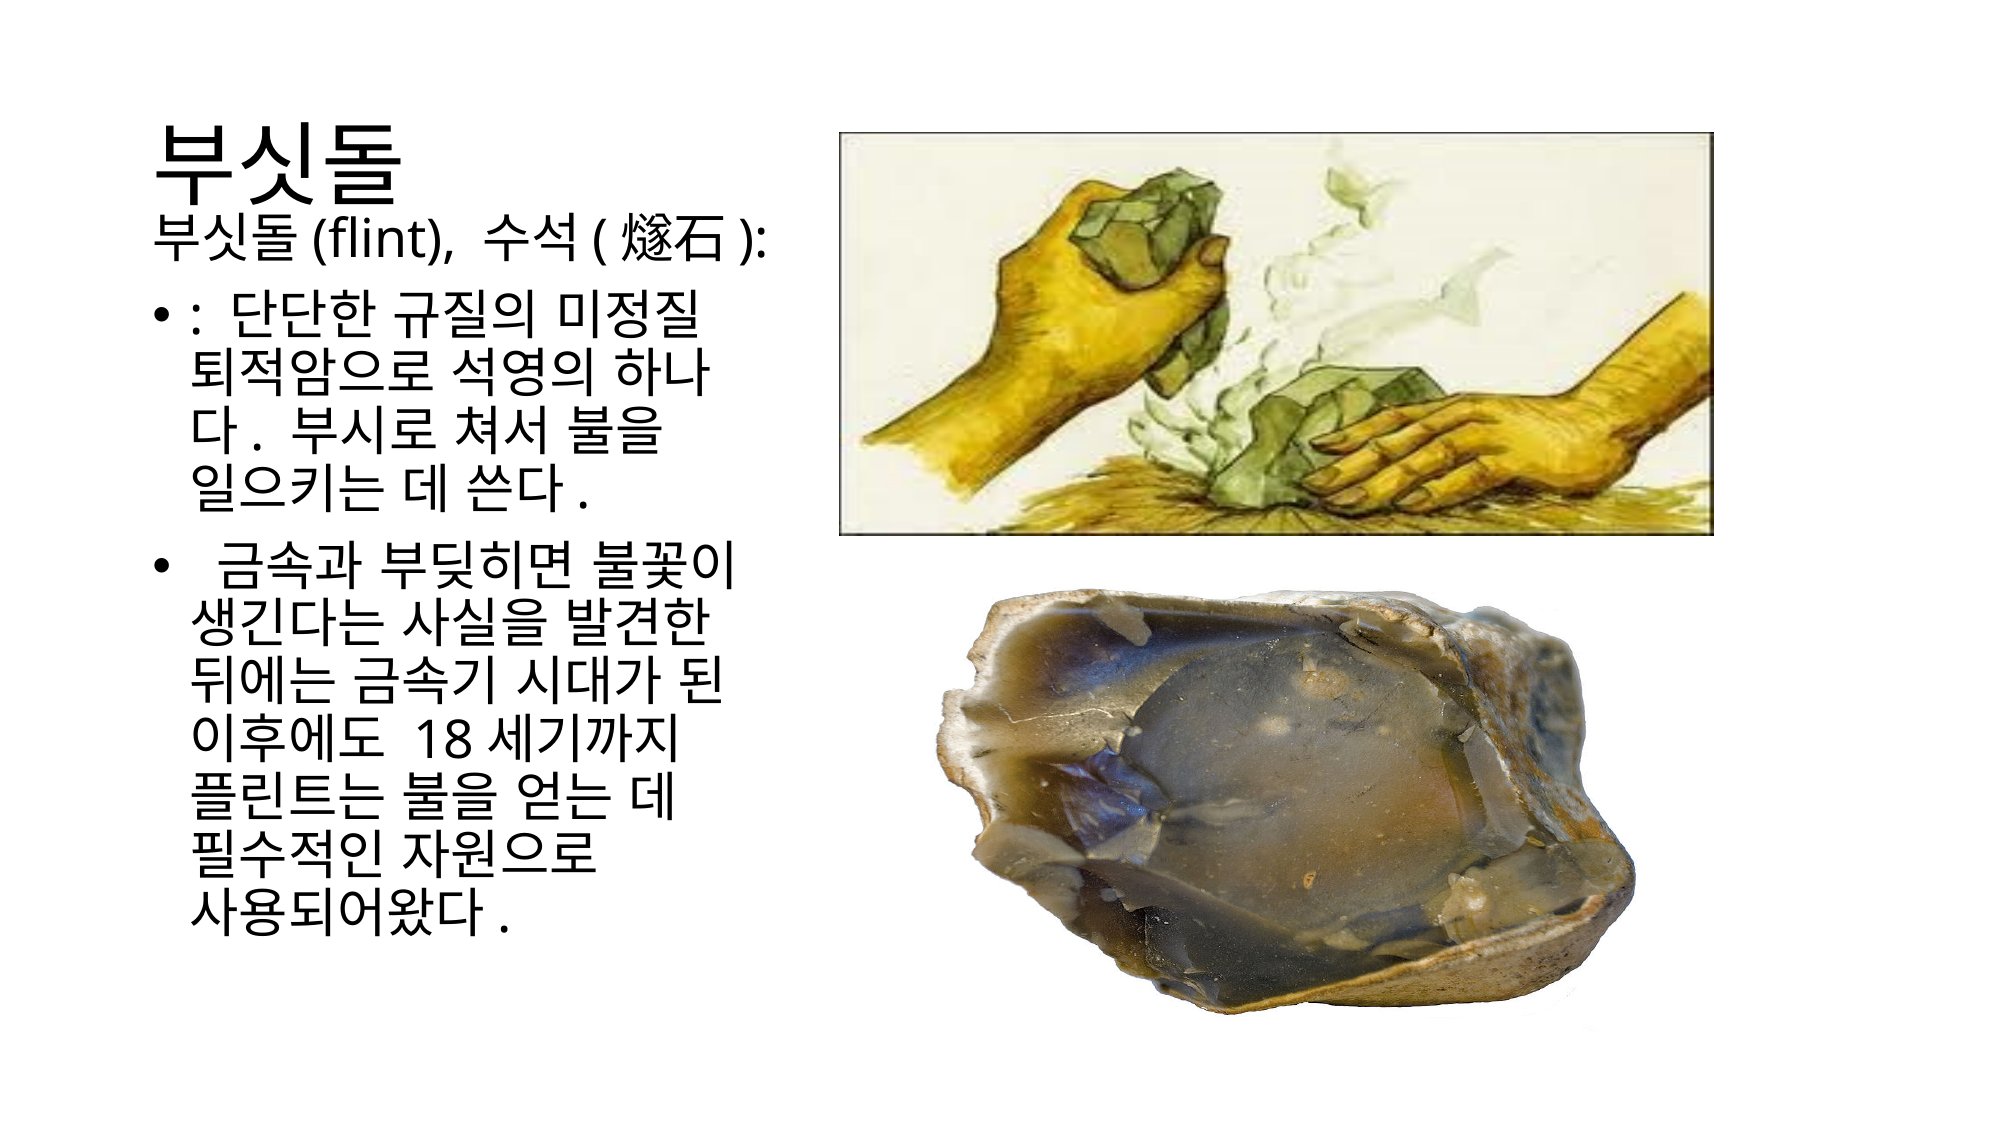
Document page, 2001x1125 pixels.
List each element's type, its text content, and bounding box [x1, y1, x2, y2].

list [839, 557, 1760, 1035]
list 부싯돌(flint), 수석(燧石): : 단단한 규질의 미정질 퇴적암으로 석영의 하나다. 부시로 쳐서 불을 일으키는 데 쓴다. 금속과 부딪히면 불꽃이 생긴다는 사실을 발견한 뒤에는 금속기 시대가 된 이후에도 18세기까지 플린트는 불을 얻는 데 필수적인 자원으로 사용되어왔다. [137, 204, 791, 1014]
title 부싯돌 [137, 59, 1863, 278]
picture [839, 132, 1714, 536]
